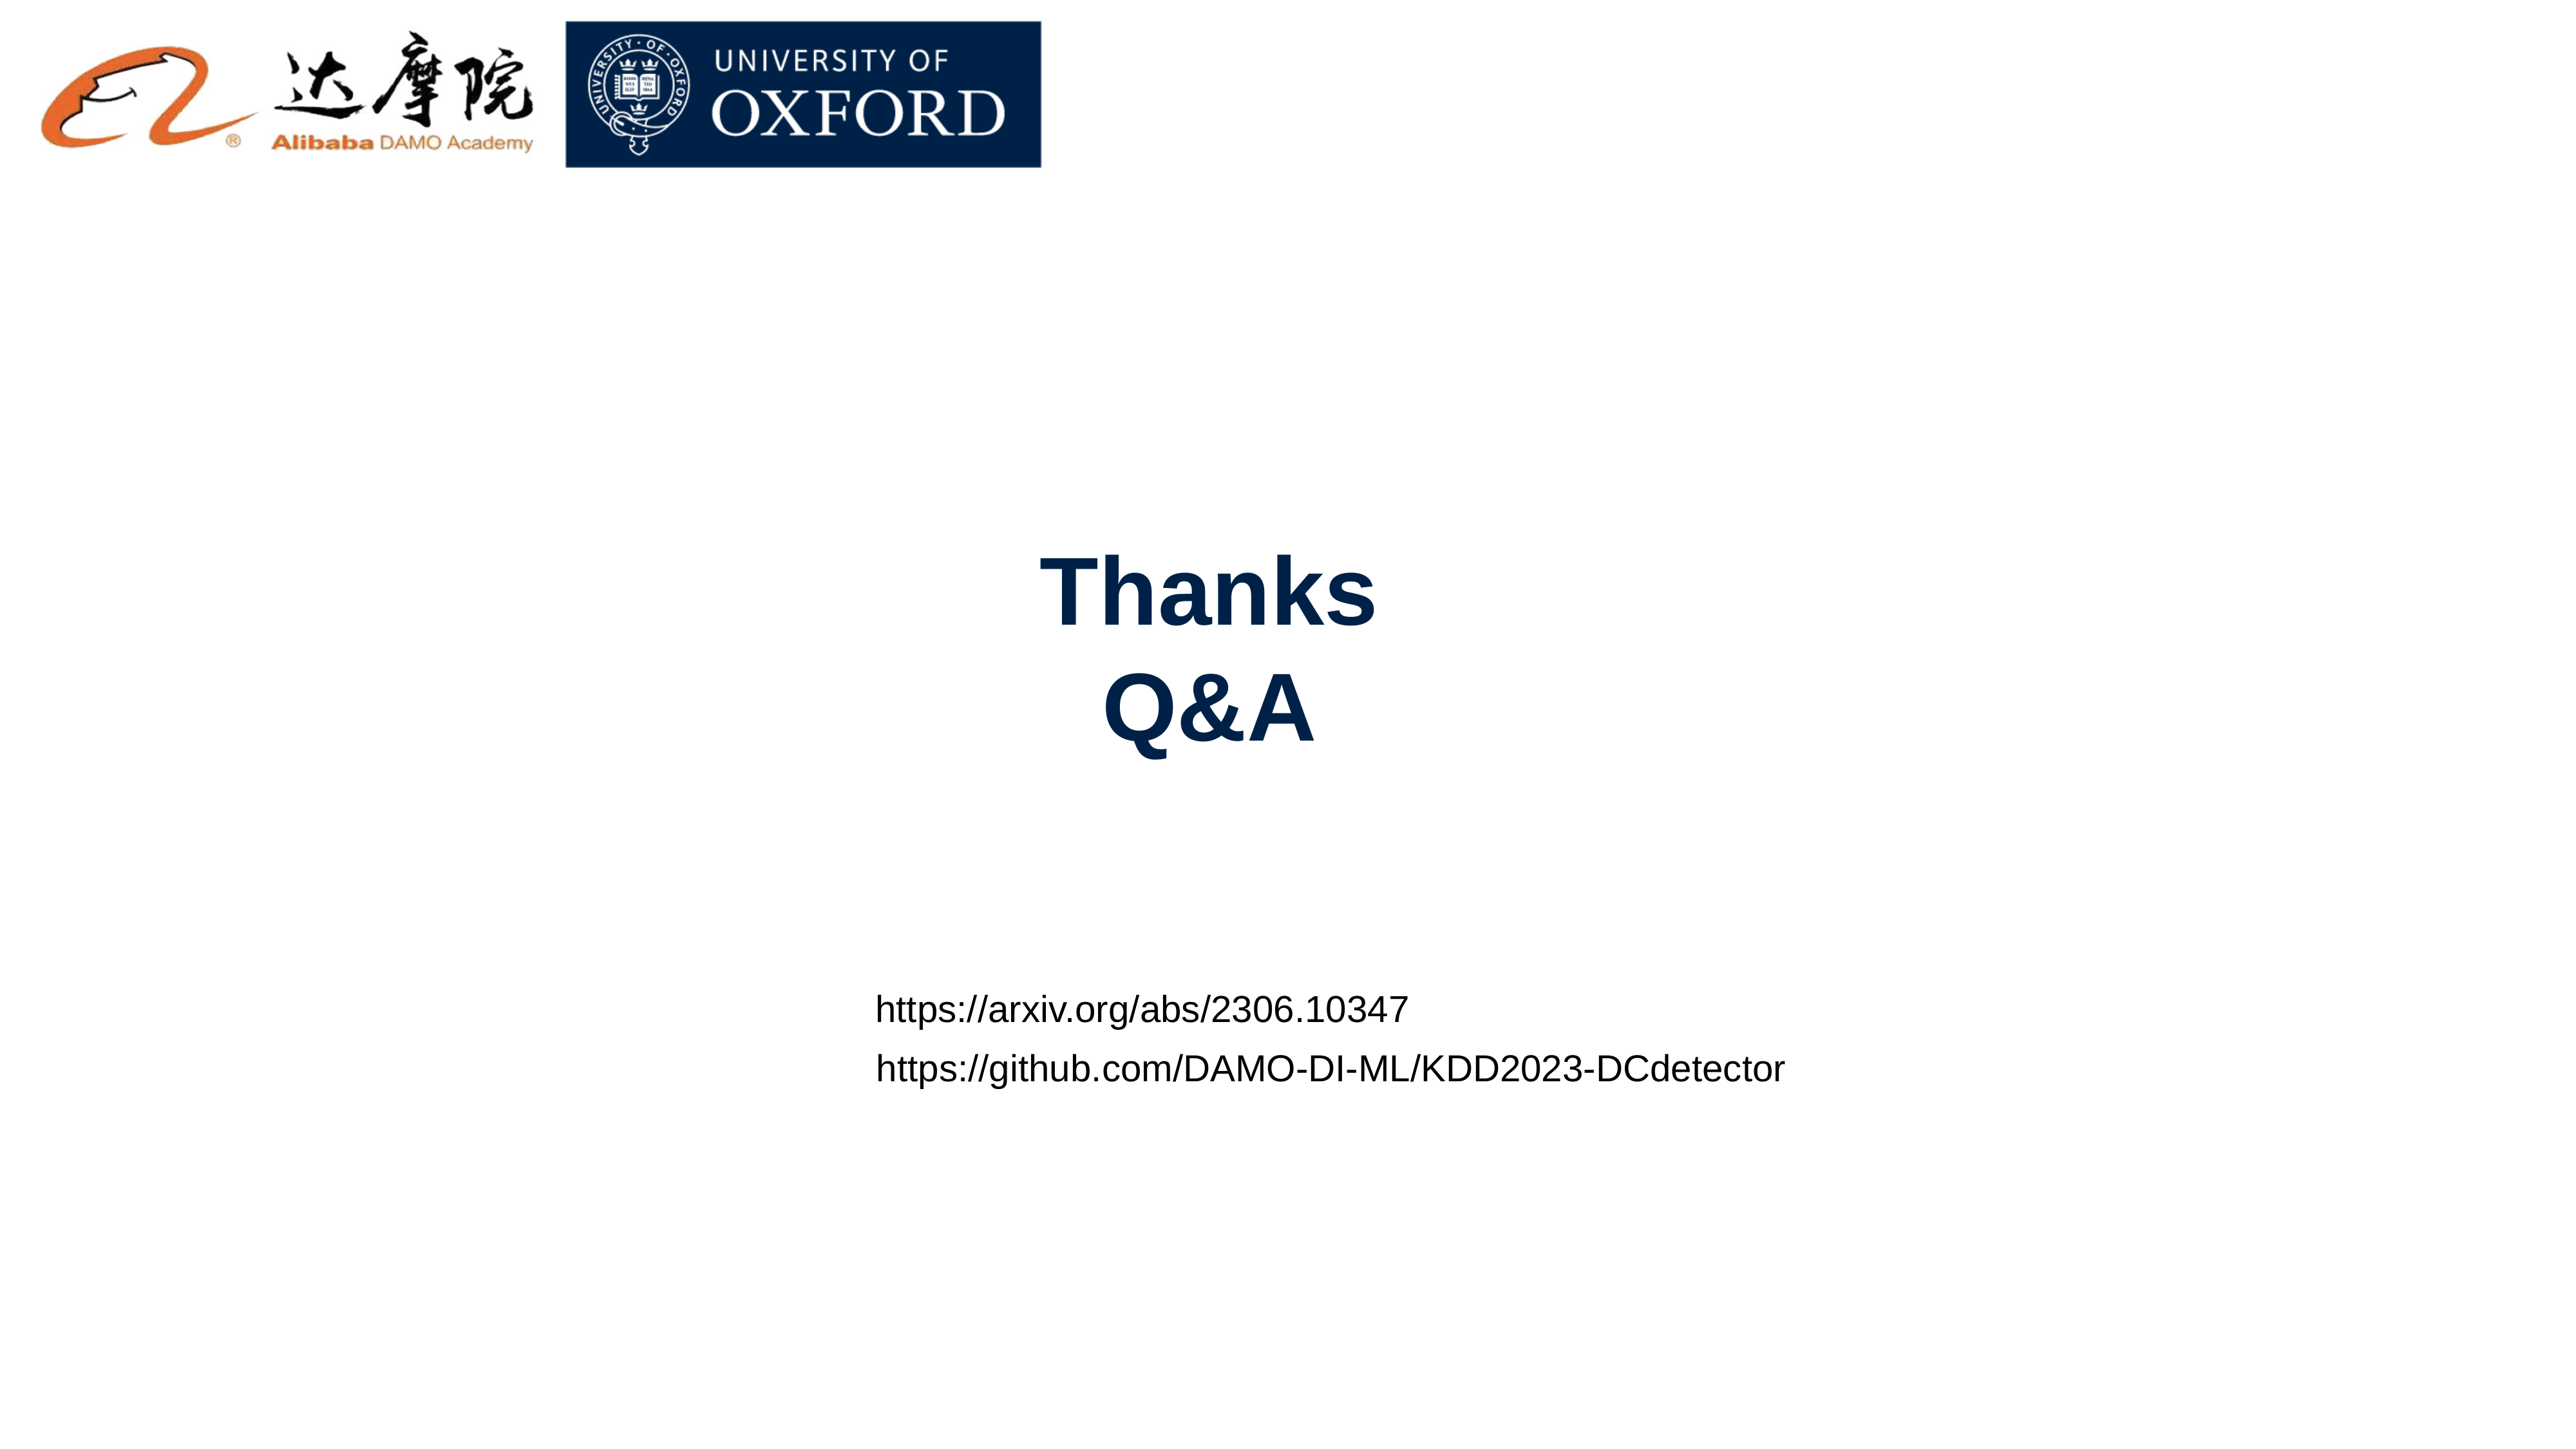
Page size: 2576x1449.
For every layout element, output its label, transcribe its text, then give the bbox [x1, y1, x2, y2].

text_box Thanks Q&A [786, 518, 1633, 770]
text_box https://github.com/DAMO-DI-ML/KDD2023-DCdetector [866, 1034, 1797, 1099]
picture [33, 19, 545, 170]
text_box https://arxiv.org/abs/2306.10347 [866, 975, 1421, 1040]
picture [564, 19, 1044, 170]
